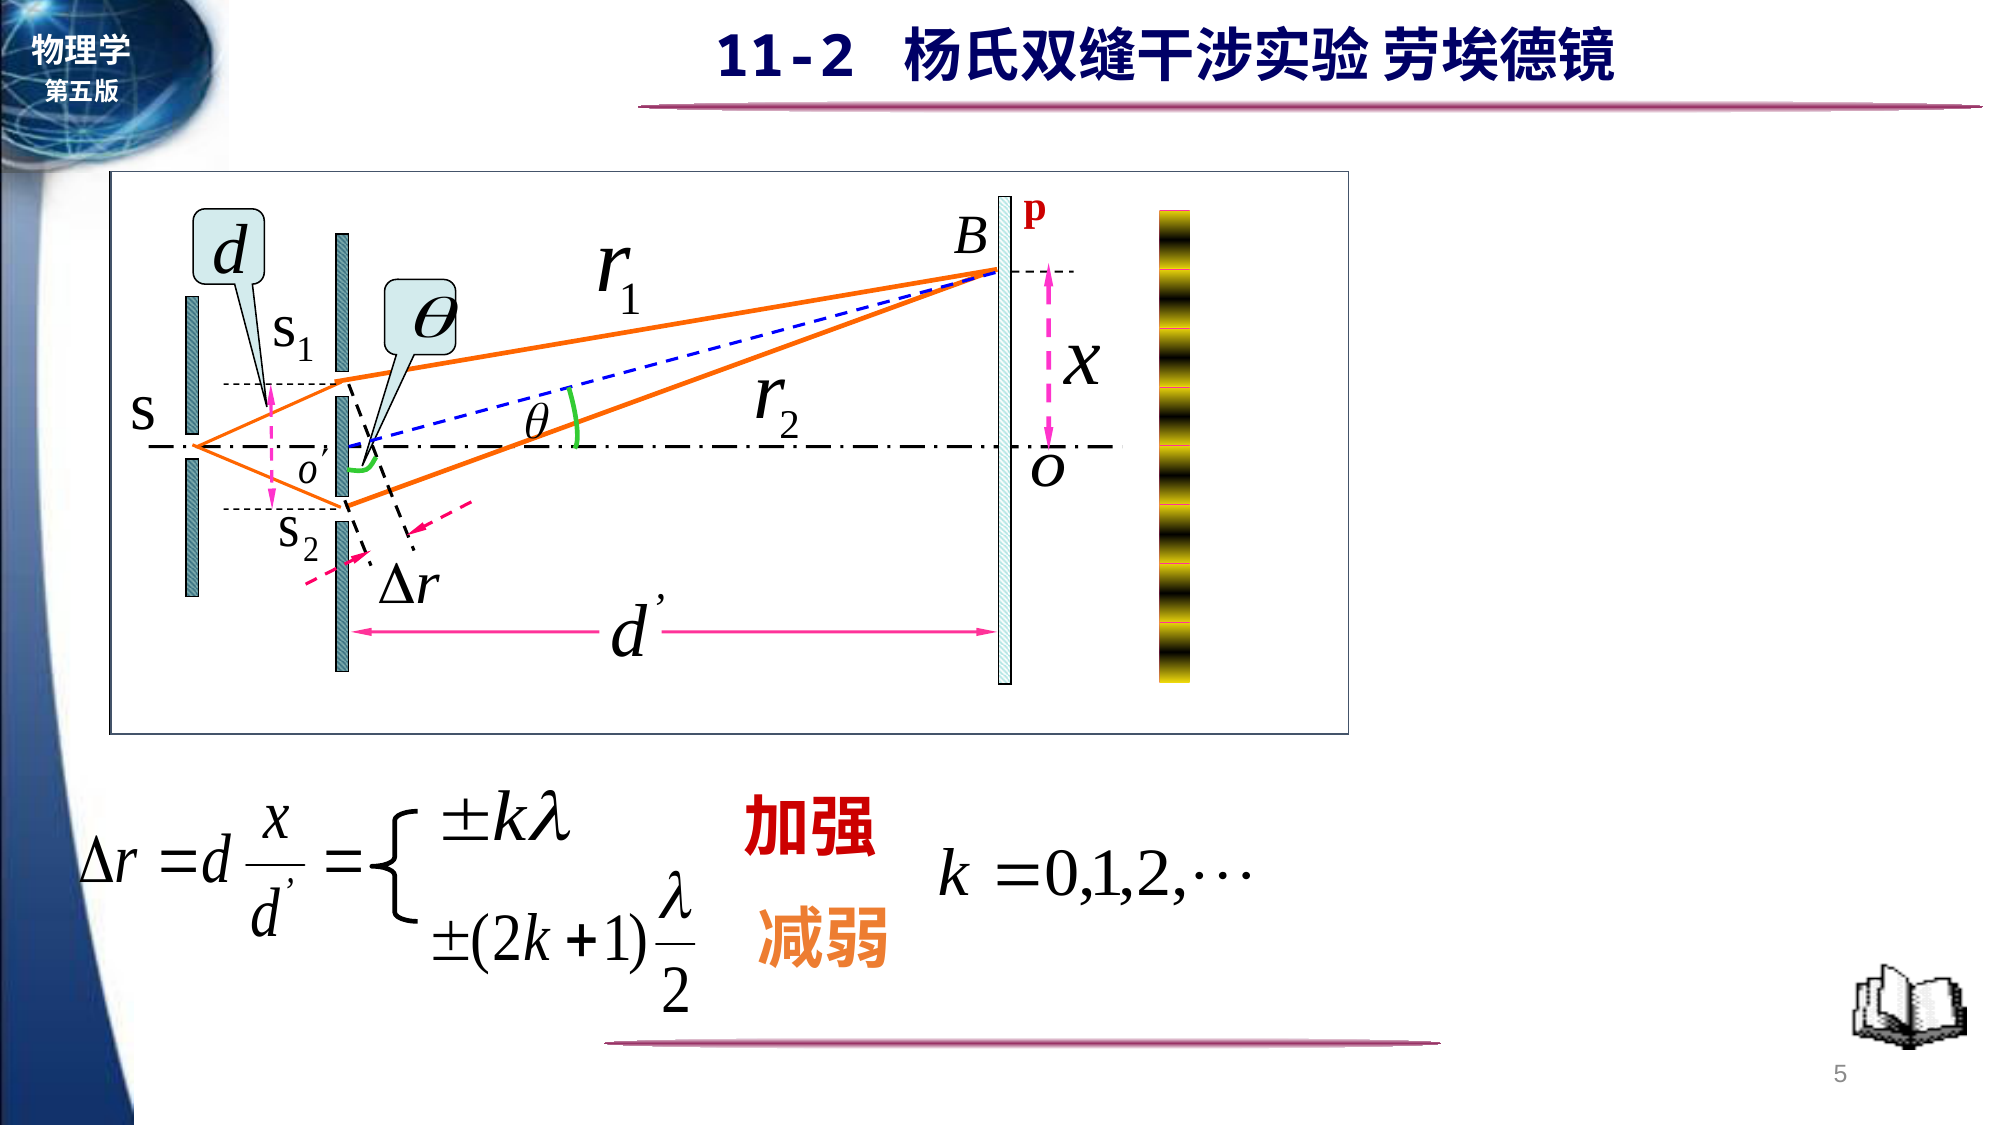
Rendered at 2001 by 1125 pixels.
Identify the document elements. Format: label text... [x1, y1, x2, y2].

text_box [110, 171, 1349, 735]
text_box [1159, 209, 1190, 683]
slide_number 5 [1412, 1042, 1863, 1103]
picture [0, 0, 229, 1125]
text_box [422, 859, 935, 1022]
picture [1850, 962, 1967, 1050]
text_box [834, 834, 1260, 919]
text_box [69, 771, 971, 953]
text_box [522, 396, 555, 447]
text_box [407, 289, 470, 347]
